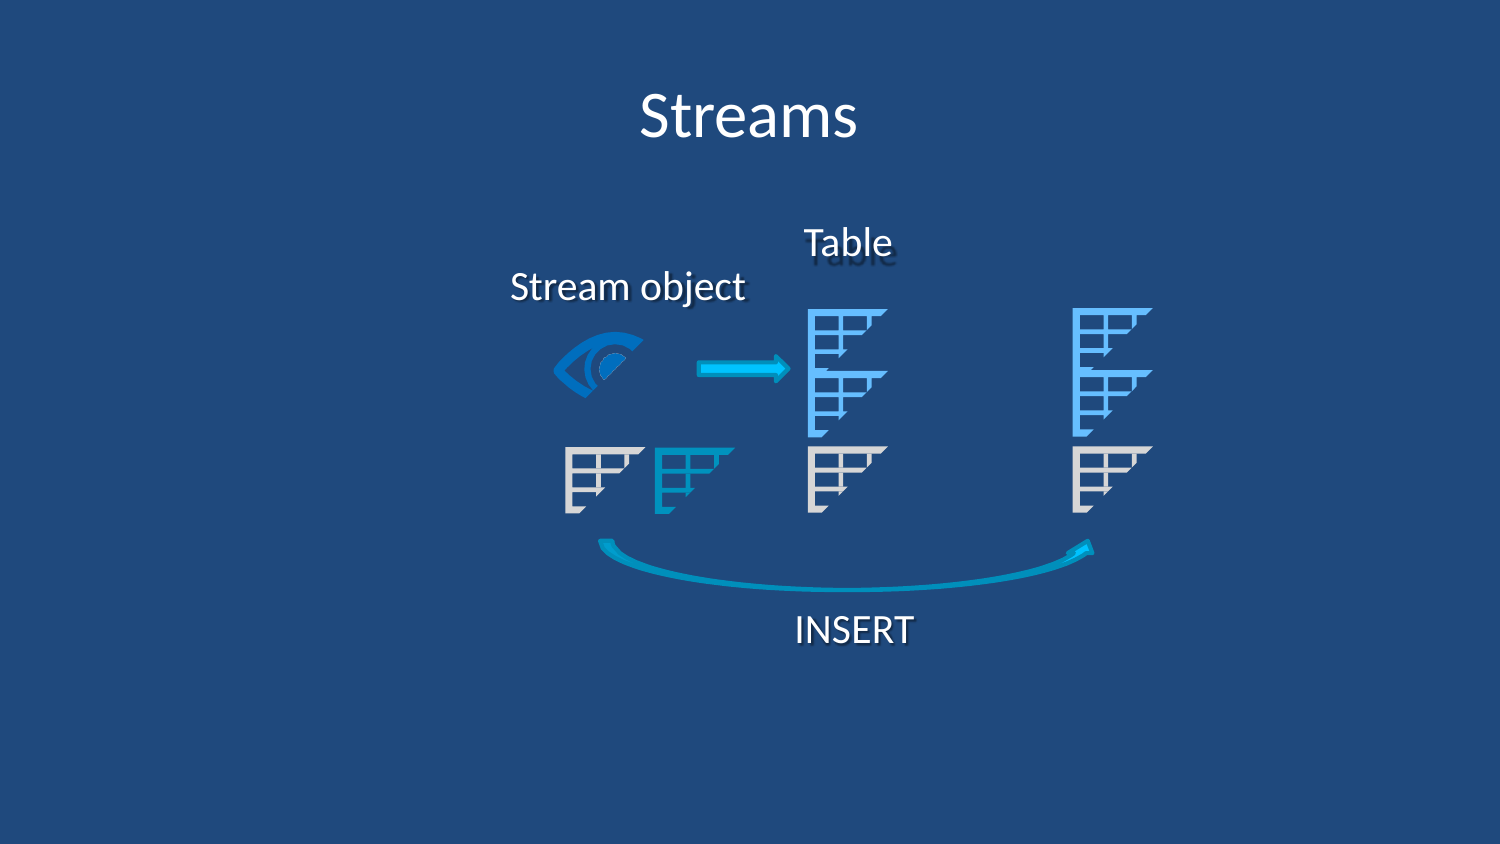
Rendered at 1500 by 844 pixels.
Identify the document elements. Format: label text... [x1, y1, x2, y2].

text_box [565, 447, 646, 514]
text_box [1072, 446, 1153, 513]
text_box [483, 210, 926, 438]
title Streams [637, 68, 863, 209]
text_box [597, 538, 1095, 684]
text_box [1072, 308, 1153, 437]
text_box [807, 446, 888, 513]
text_box [654, 447, 736, 514]
